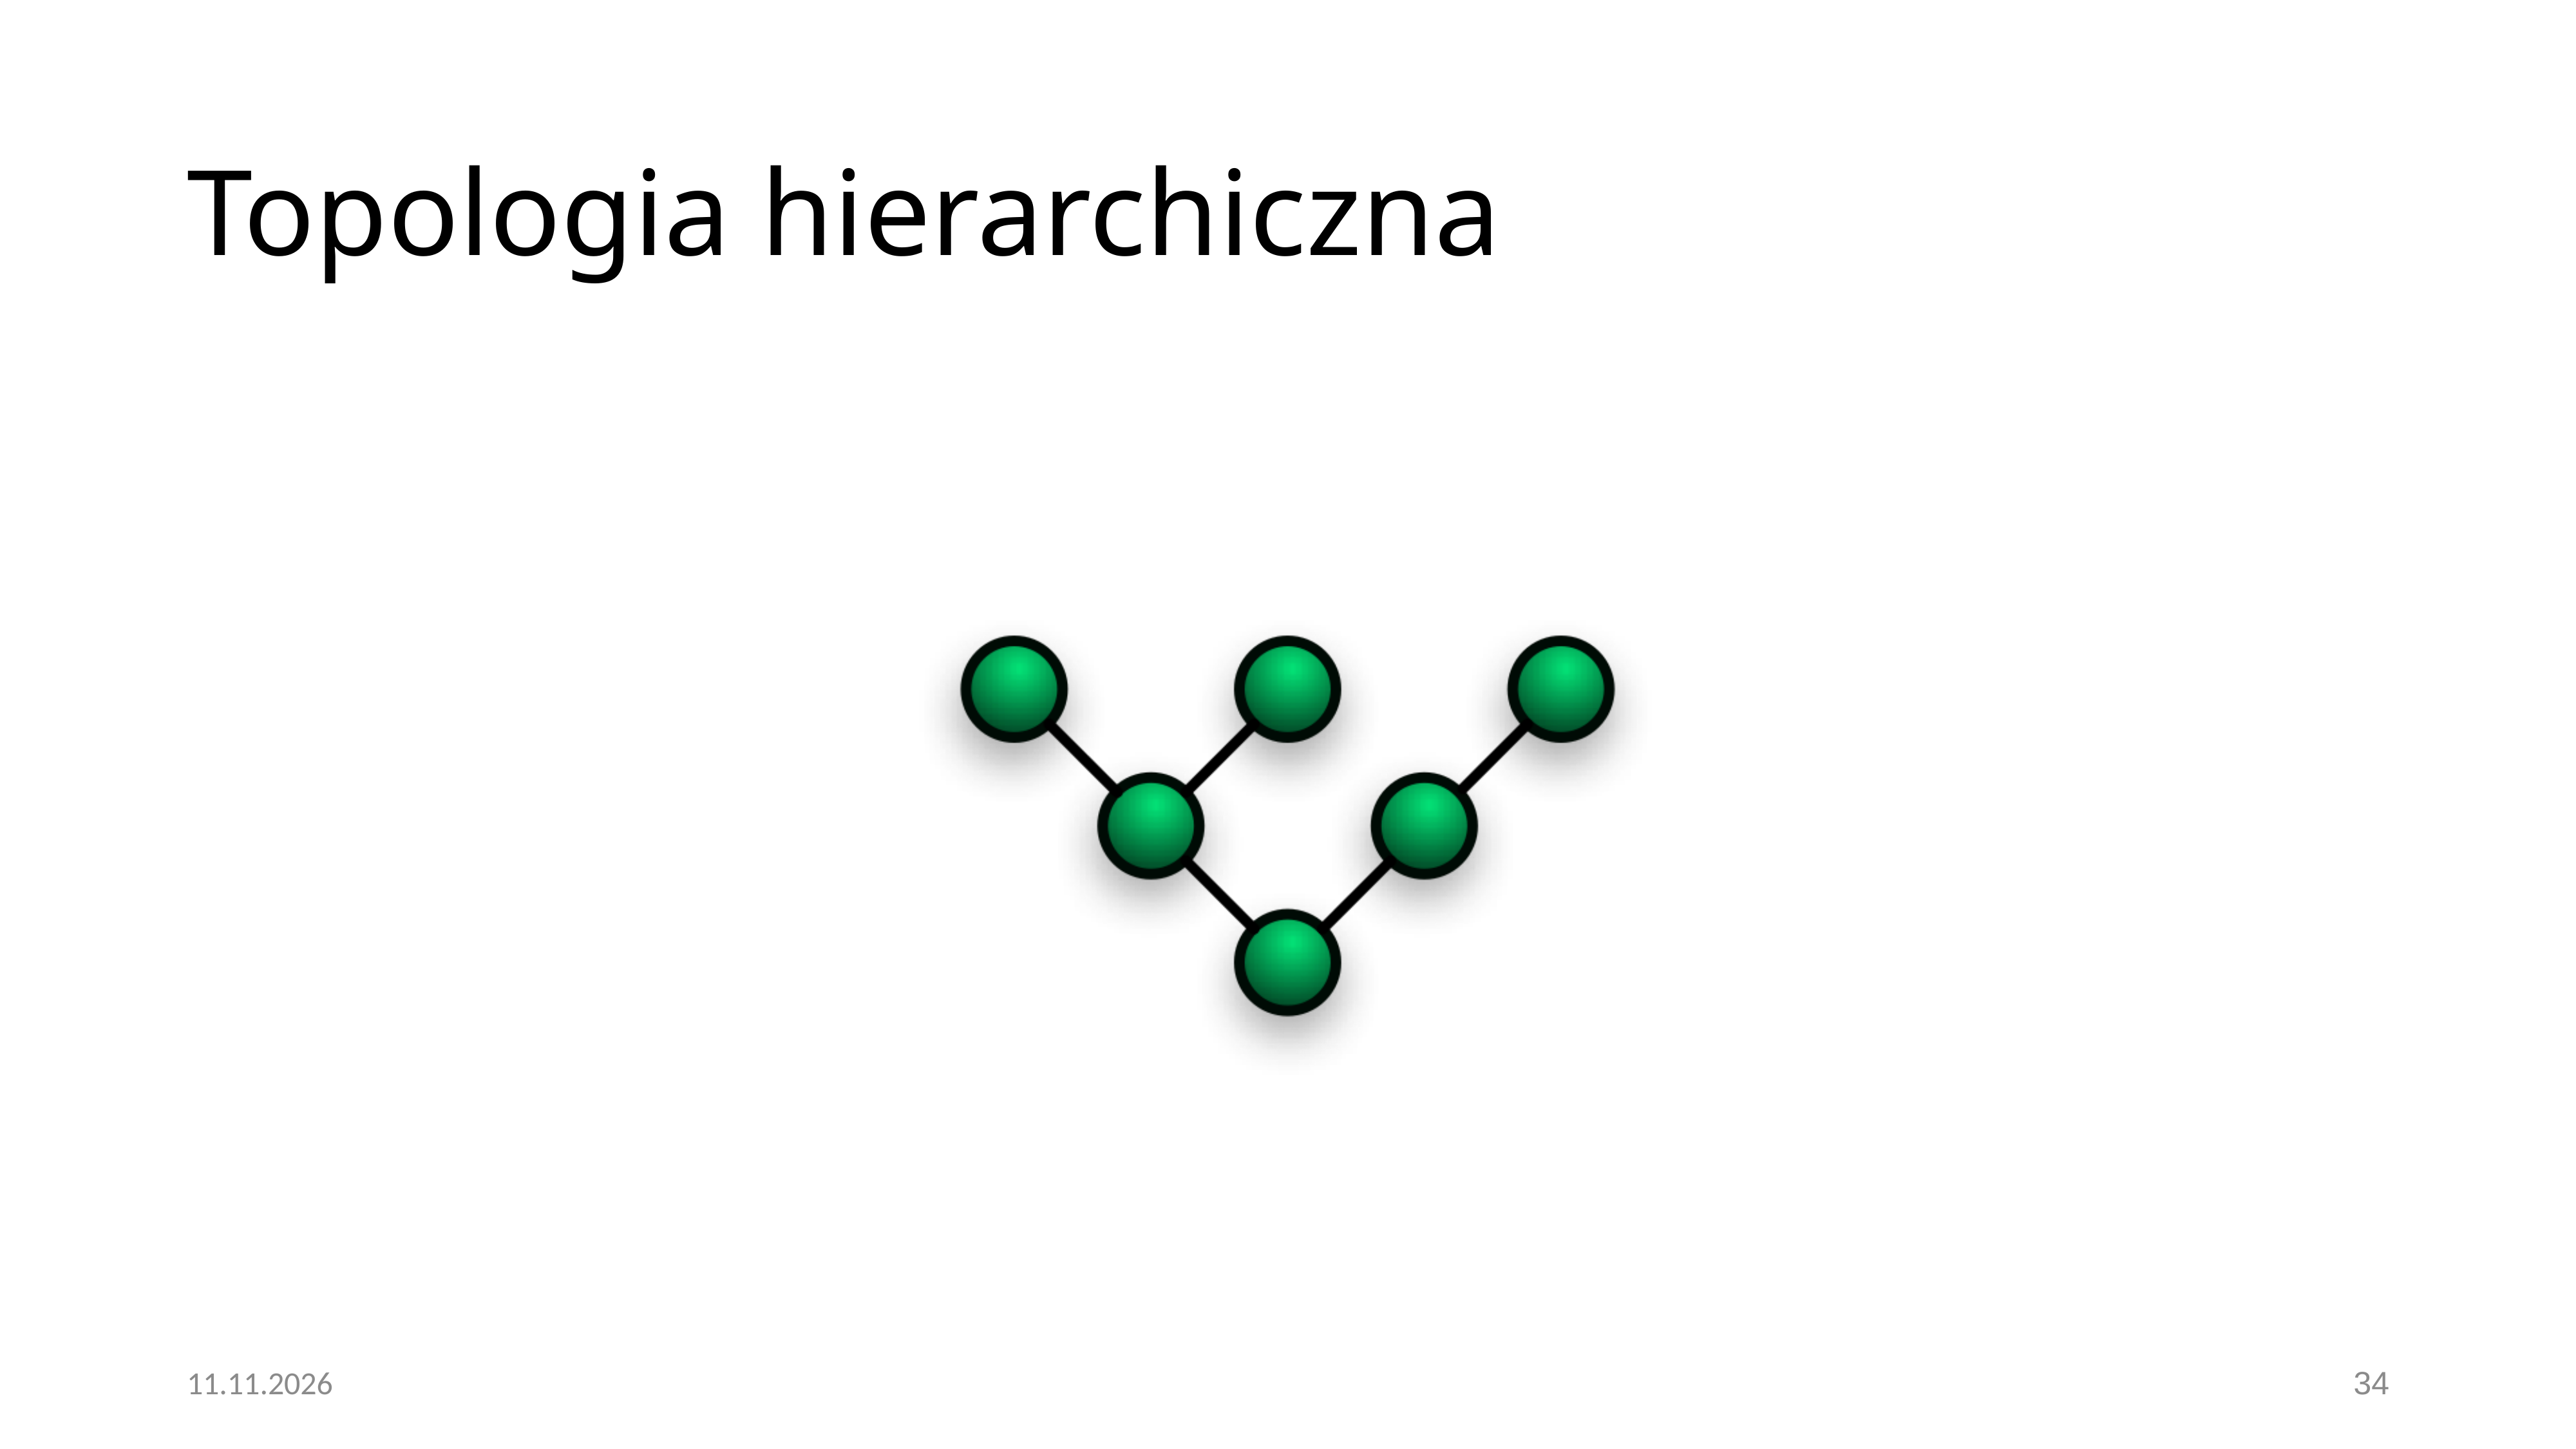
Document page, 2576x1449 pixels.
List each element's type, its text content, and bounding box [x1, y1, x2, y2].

slide_number 34 [1819, 1343, 2399, 1421]
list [907, 598, 1669, 1092]
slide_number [177, 1343, 757, 1421]
title Topologia hierarchiczna [177, 77, 2399, 357]
